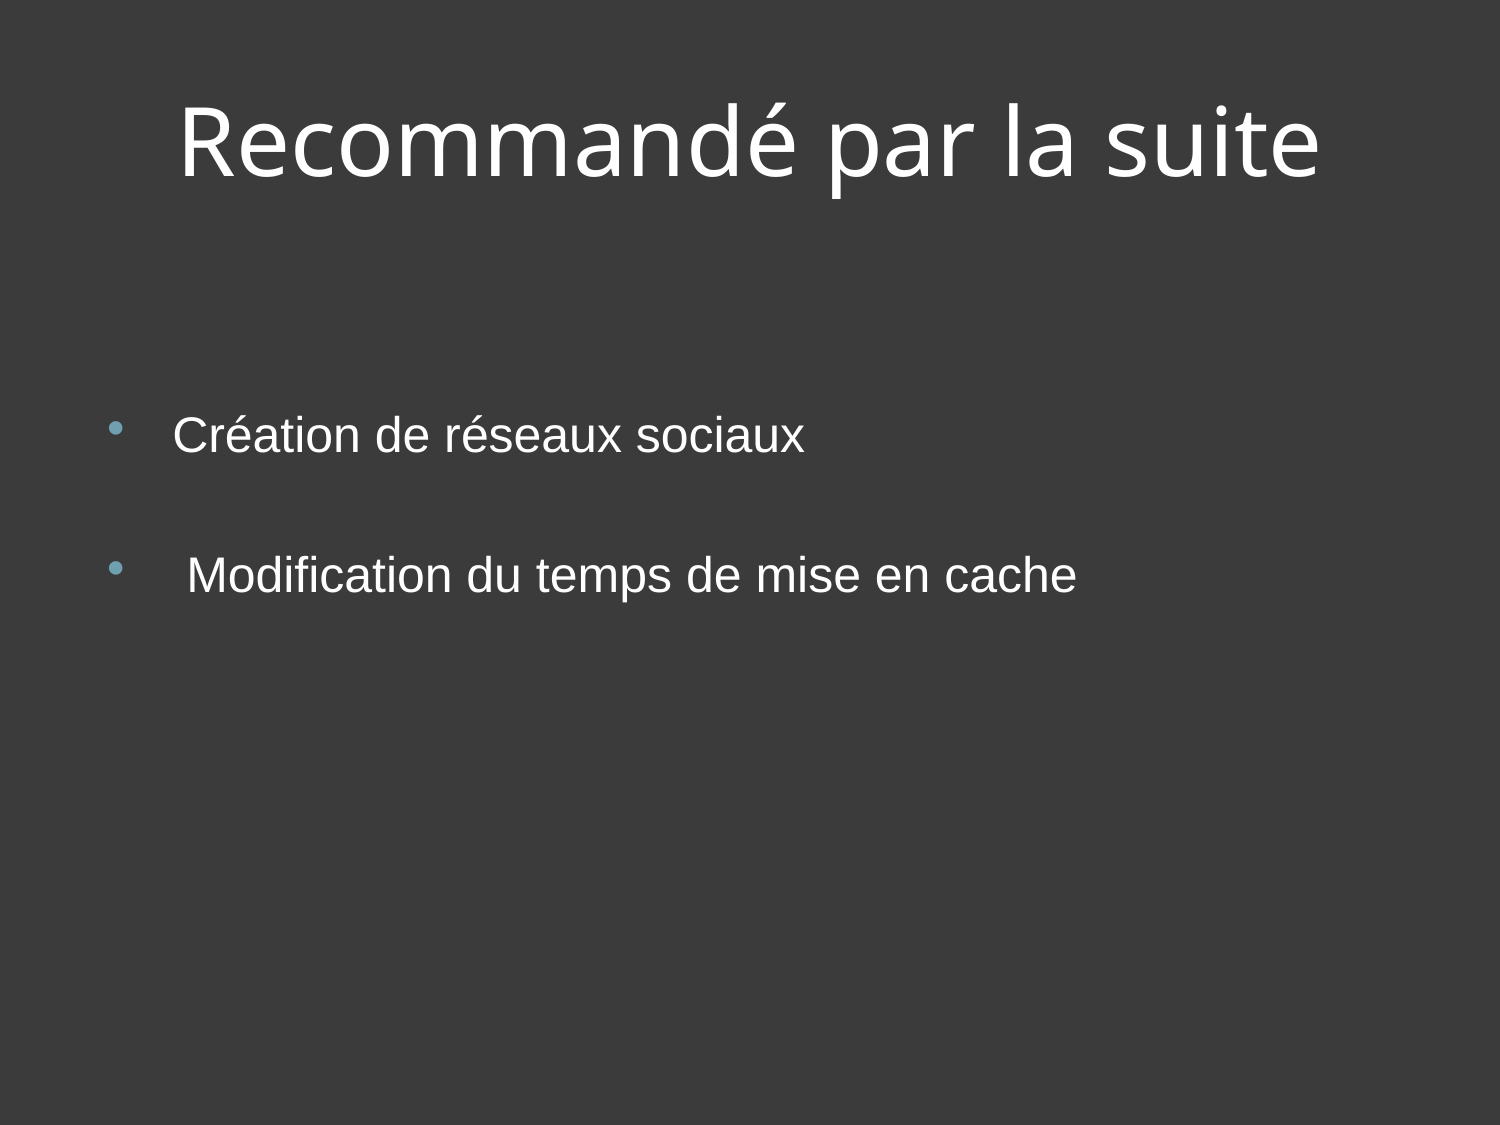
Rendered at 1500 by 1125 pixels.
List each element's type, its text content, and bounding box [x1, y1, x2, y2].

title Recommandé par la suite [75, 44, 1425, 233]
list Création de réseaux sociaux Modification du temps de mise en cache [88, 255, 1294, 902]
